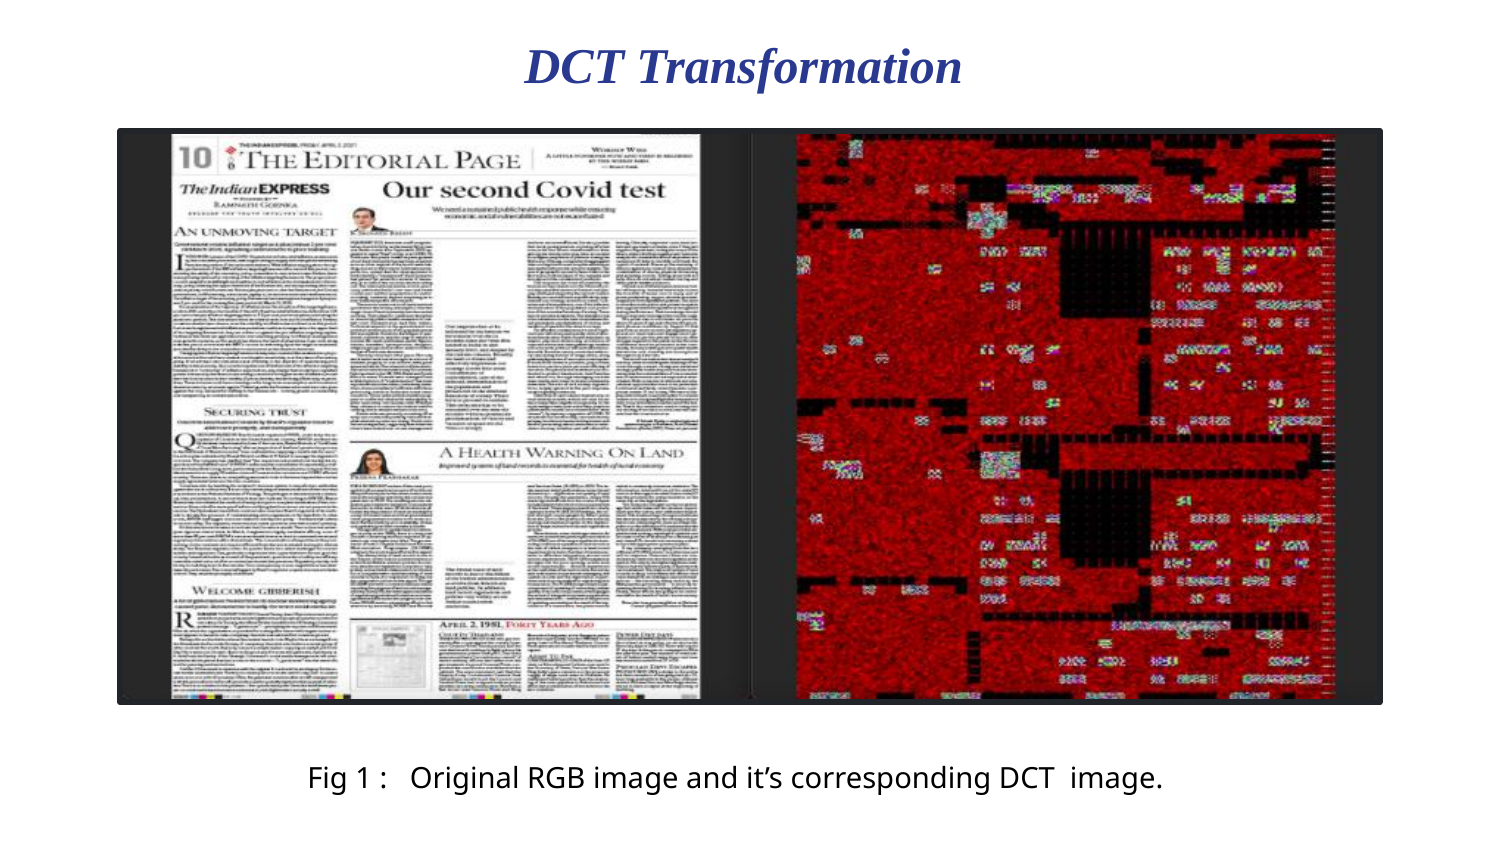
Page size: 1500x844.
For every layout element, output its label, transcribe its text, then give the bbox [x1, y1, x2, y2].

title DCT Transformation [123, 34, 1377, 109]
picture [123, 133, 1377, 700]
text_box [44, 141, 603, 717]
text_box Fig 1 : Original RGB image and it’s corresponding DCT image. [164, 744, 1336, 810]
